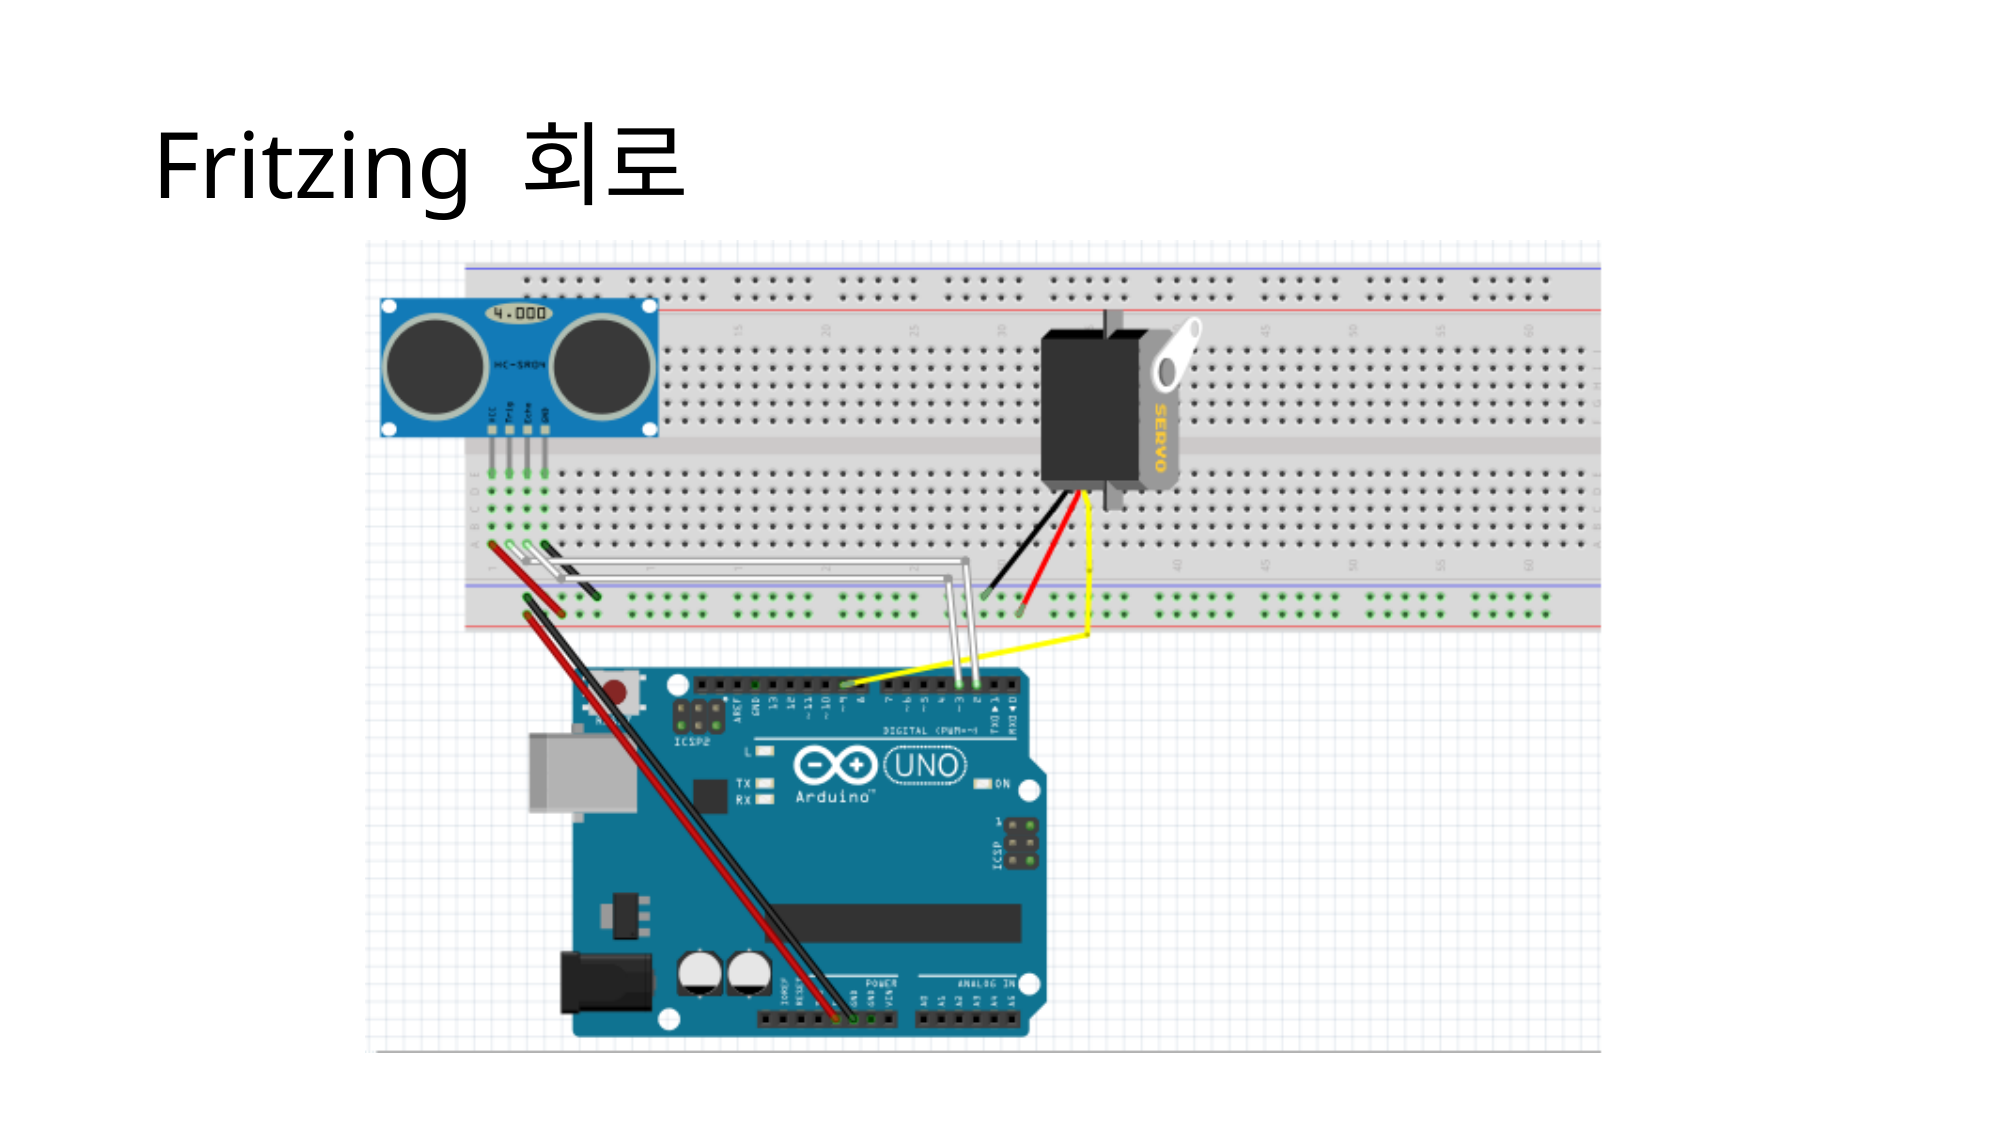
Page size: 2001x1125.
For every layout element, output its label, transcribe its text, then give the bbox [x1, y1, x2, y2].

title Fritzing 회로 [137, 59, 1863, 278]
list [365, 240, 1624, 1053]
